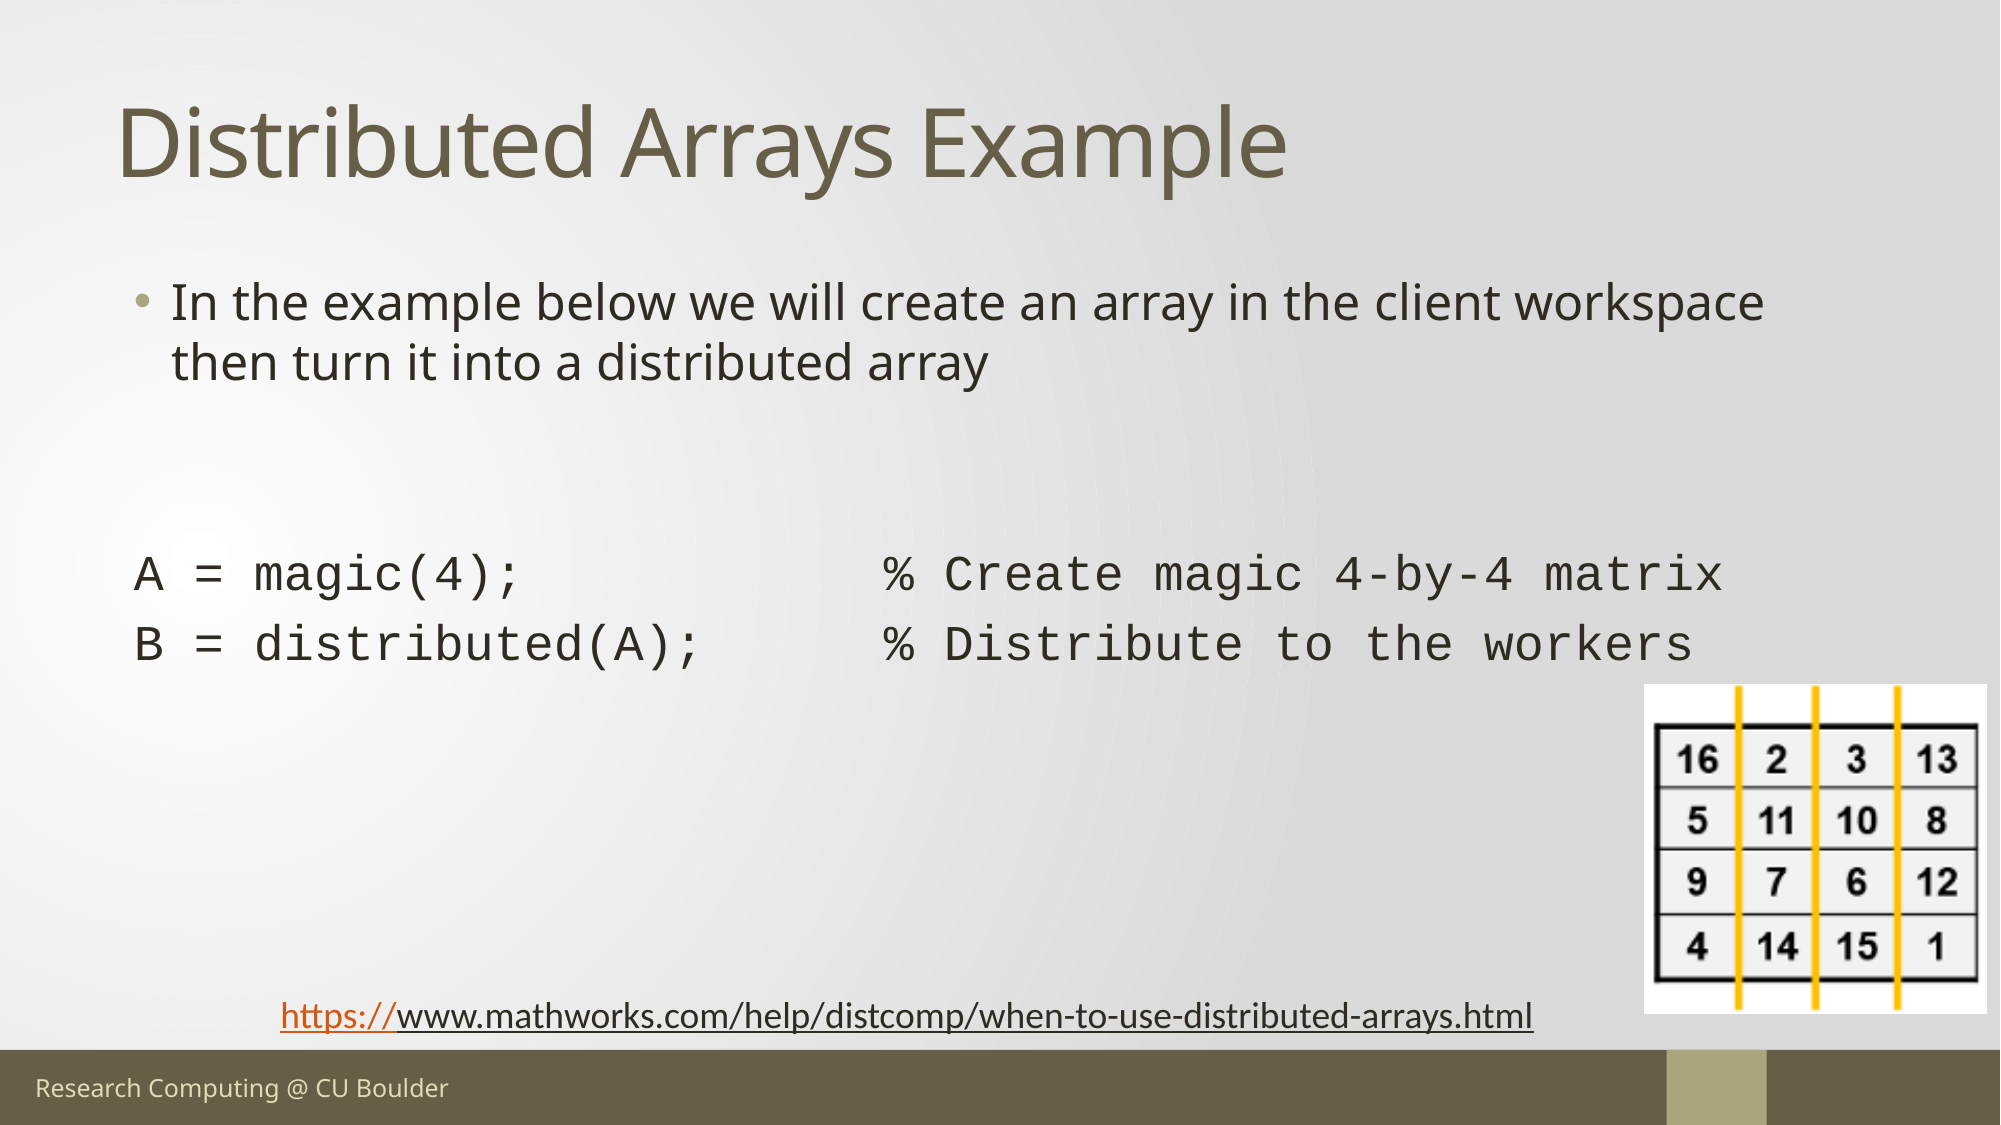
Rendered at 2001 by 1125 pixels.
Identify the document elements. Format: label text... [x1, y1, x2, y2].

text_box https://www.mathworks.com/help/distcomp/when-to-use-distributed-arrays.html [265, 983, 1558, 1044]
title Distributed Arrays Example [99, 45, 1892, 233]
picture [1643, 683, 1987, 1015]
list In the example below we will create an array in the client workspace then turn it into a distributed array A = magic(4); % Create magic 4-by-4 matrix B = distributed(A); % Distribute to the workers [99, 262, 1892, 1032]
